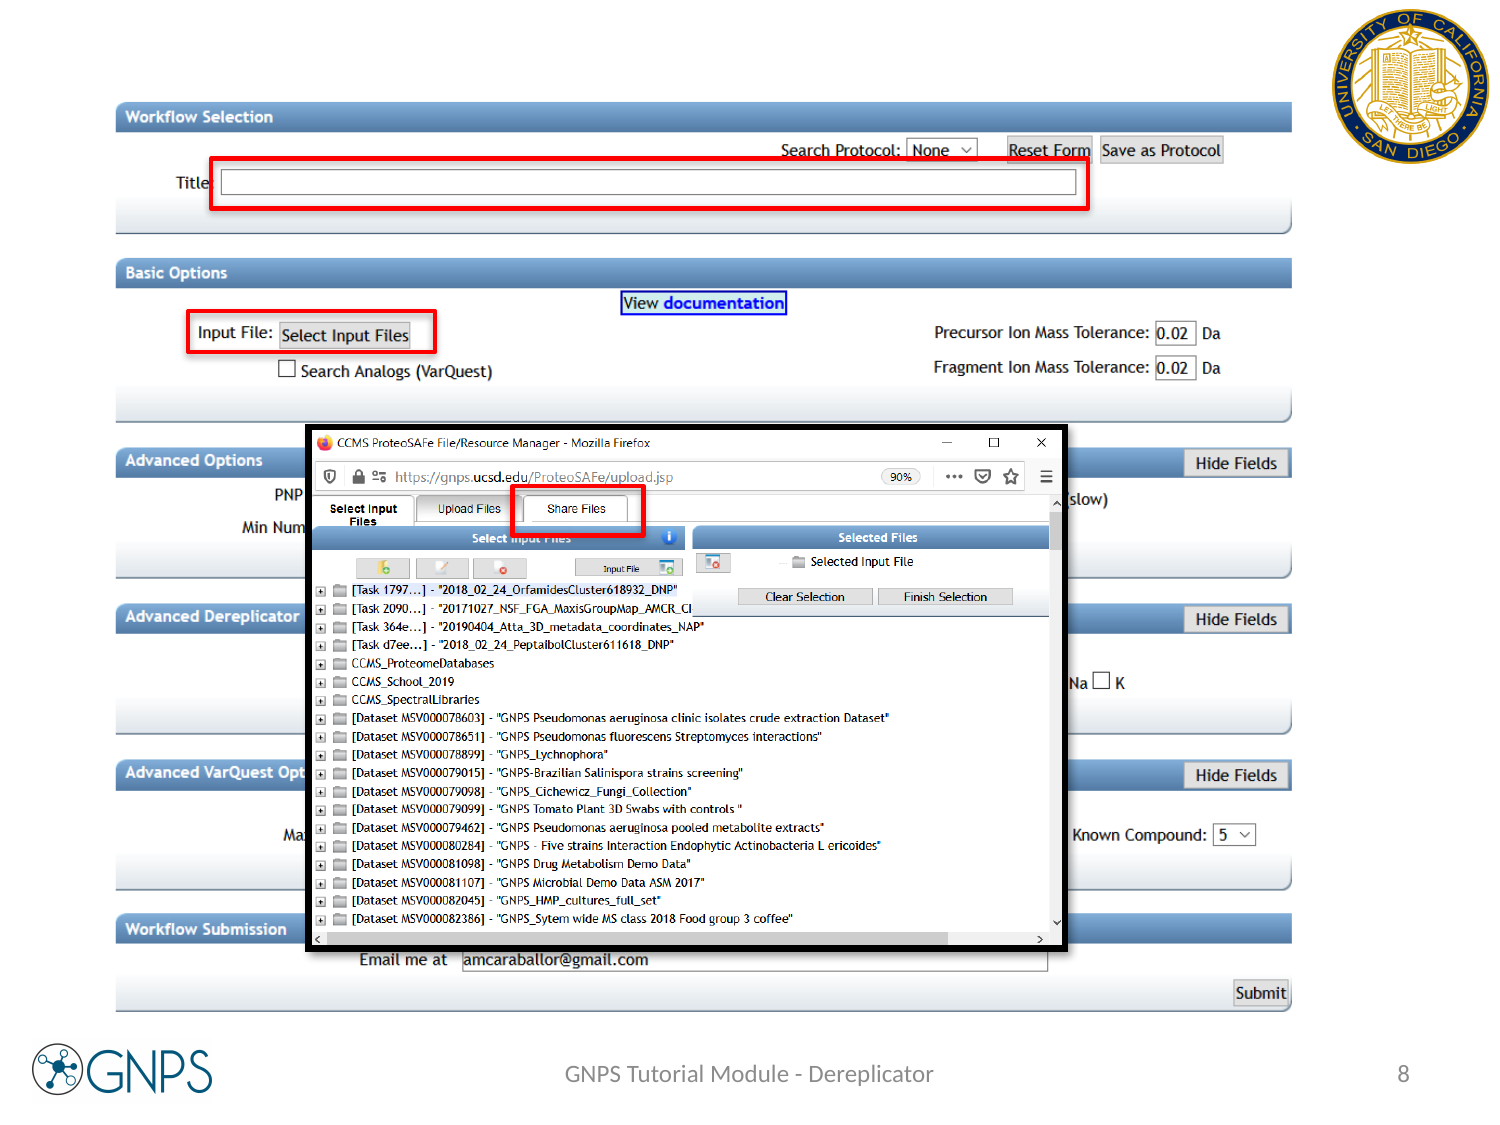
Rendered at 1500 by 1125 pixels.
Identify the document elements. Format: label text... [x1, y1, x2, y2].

footer GNPS Tutorial Module - Dereplicator [512, 1042, 988, 1103]
picture [31, 1038, 212, 1103]
slide_number 8 [1074, 1042, 1425, 1103]
picture [105, 7, 1500, 1027]
